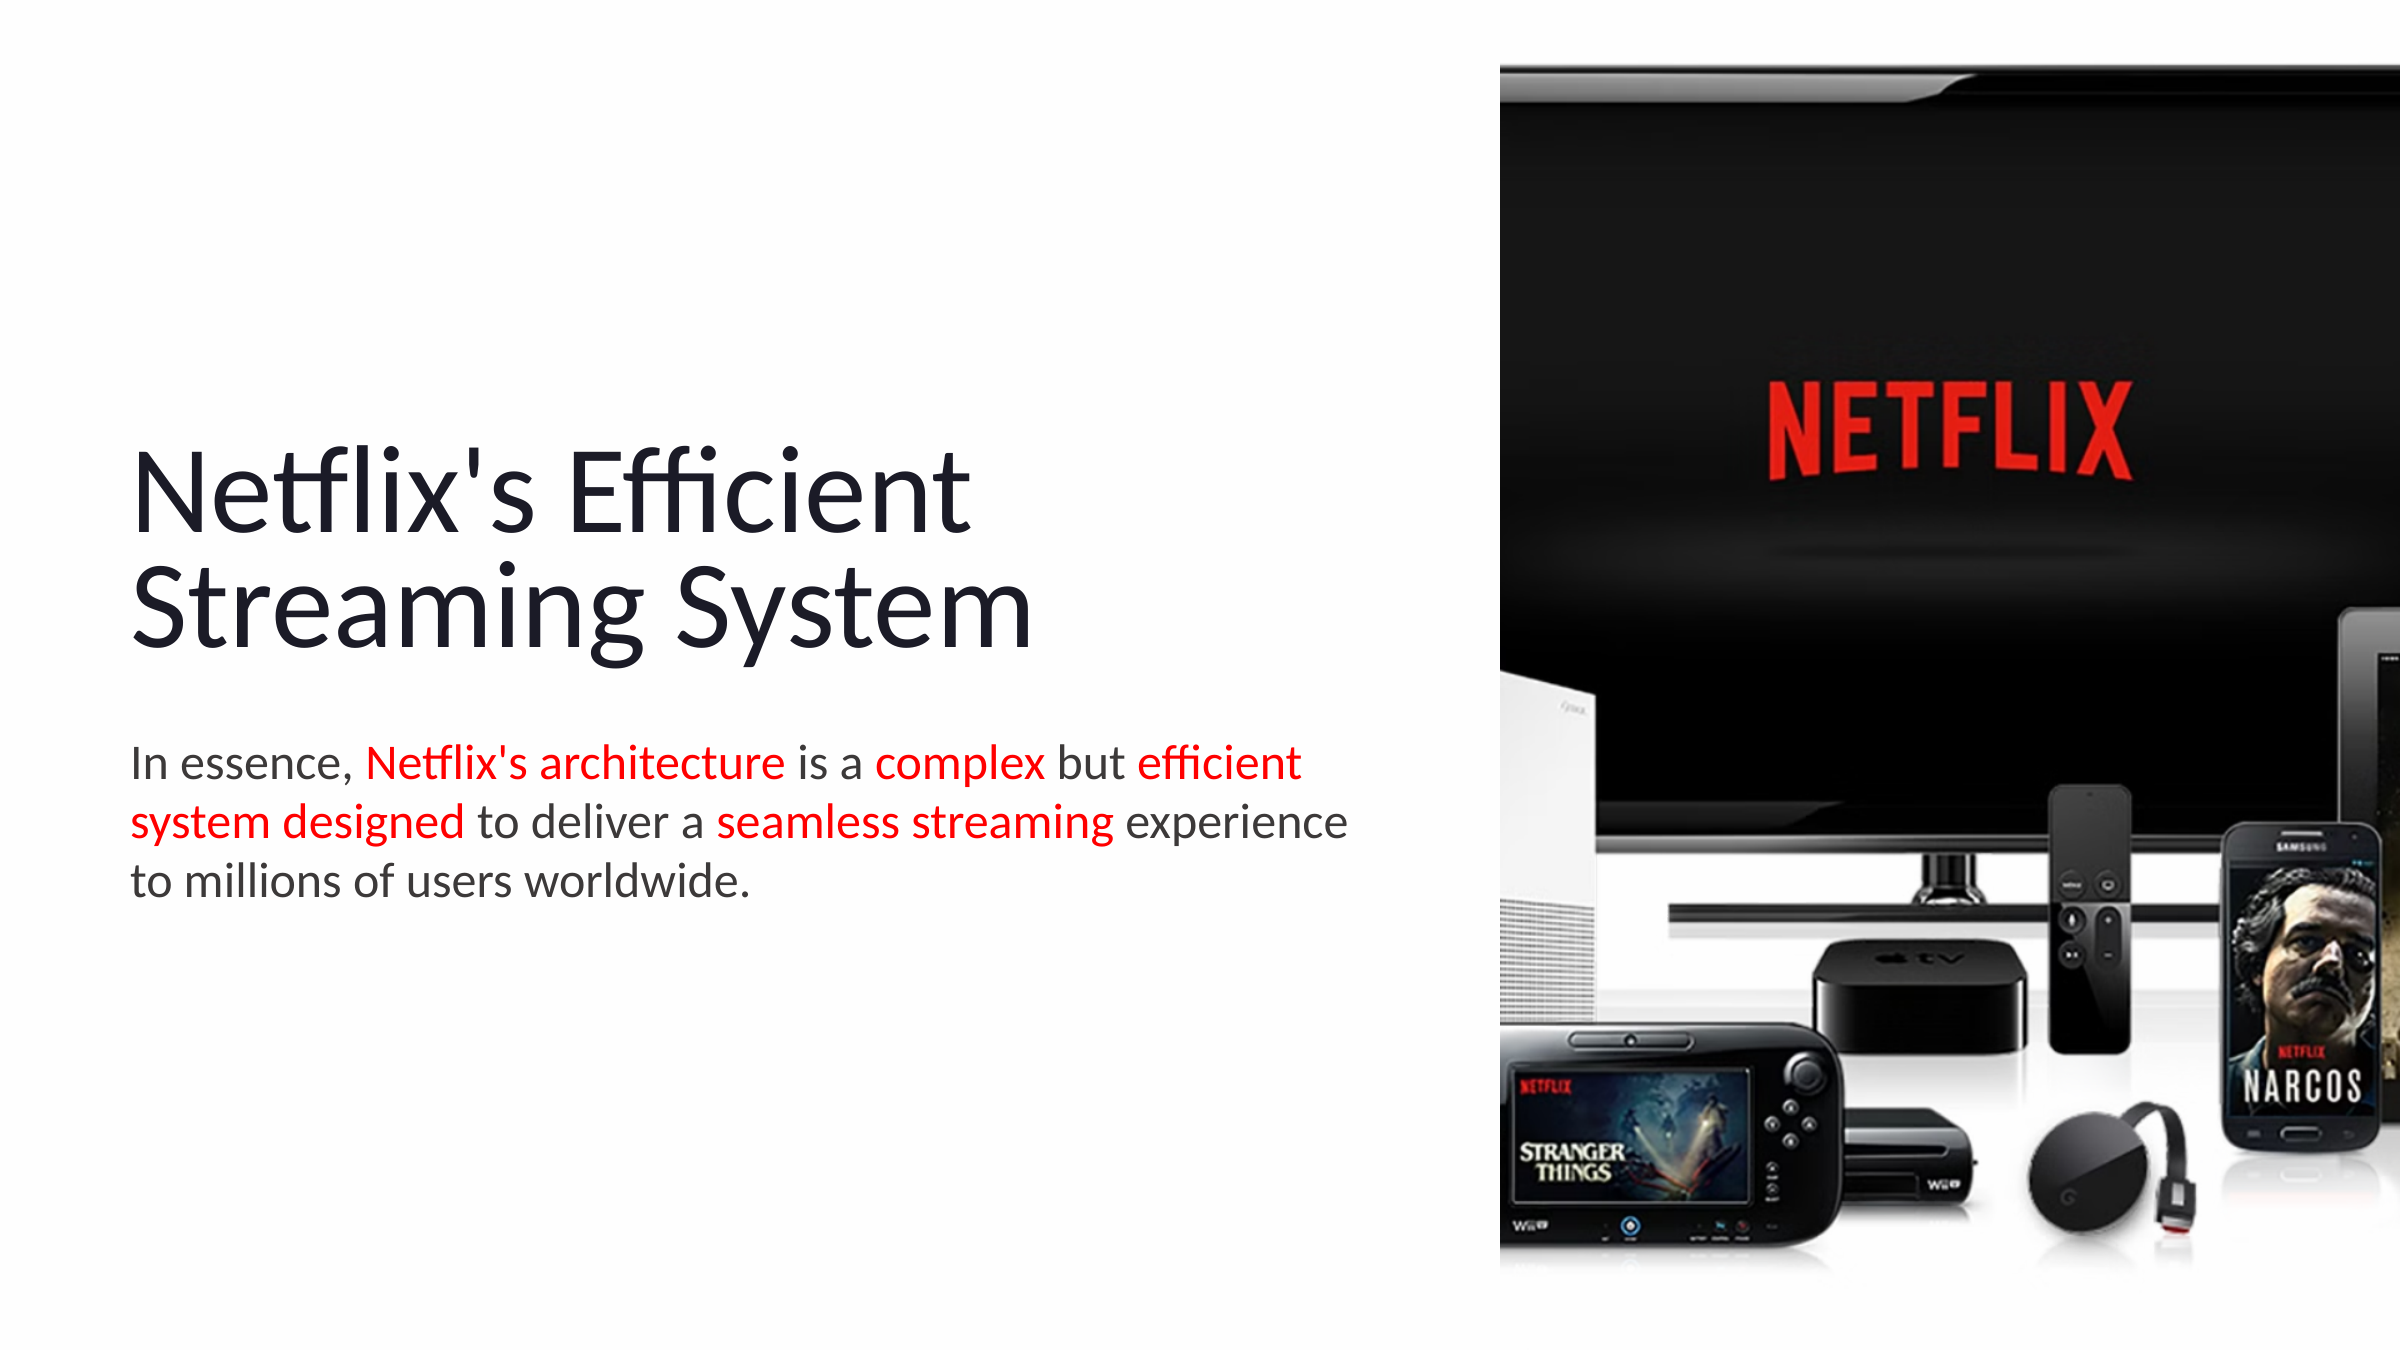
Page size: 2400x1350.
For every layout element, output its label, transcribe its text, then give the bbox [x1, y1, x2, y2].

text_box Netflix's Efficient Streaming System [130, 441, 1370, 674]
text_box In essence, Netflix's architecture is a complex but efficient system designed to deliver a seamless streaming experience to millions of users worldwide. [130, 729, 1370, 909]
picture [1499, 0, 2400, 1350]
